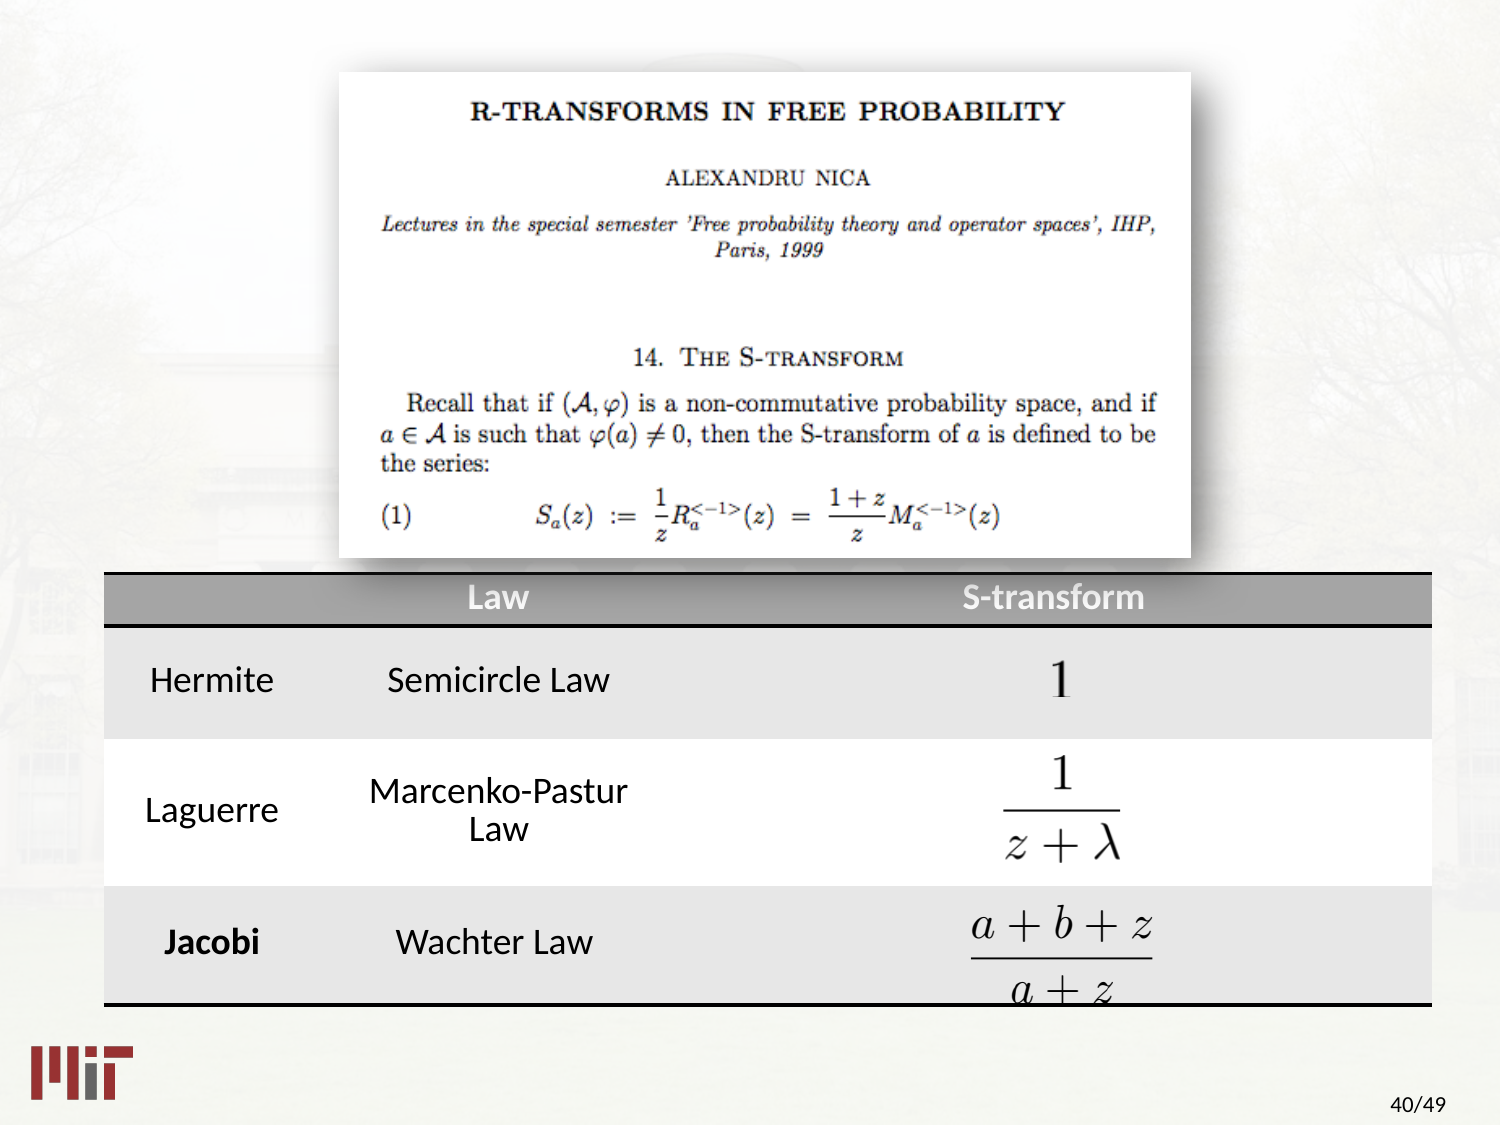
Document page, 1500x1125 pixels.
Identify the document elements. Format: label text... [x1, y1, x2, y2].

table_cell Hermite [104, 628, 321, 739]
table_cell [676, 886, 1432, 1003]
picture [970, 904, 1153, 1006]
picture [339, 72, 1191, 558]
table_header [104, 575, 321, 624]
table_cell Wachter Law [321, 886, 676, 1003]
table_header Law [321, 575, 676, 624]
table_cell [676, 739, 1432, 886]
table_cell Jacobi [104, 886, 321, 1003]
table_cell Laguerre [104, 739, 321, 886]
picture [1052, 659, 1071, 697]
picture [1002, 754, 1121, 863]
table_header S-transform [676, 575, 1432, 624]
table_cell Semicircle Law [321, 628, 676, 739]
picture [26, 1042, 137, 1103]
table_cell [676, 628, 1432, 739]
table_cell Marcenko-Pastur Law [321, 739, 676, 886]
